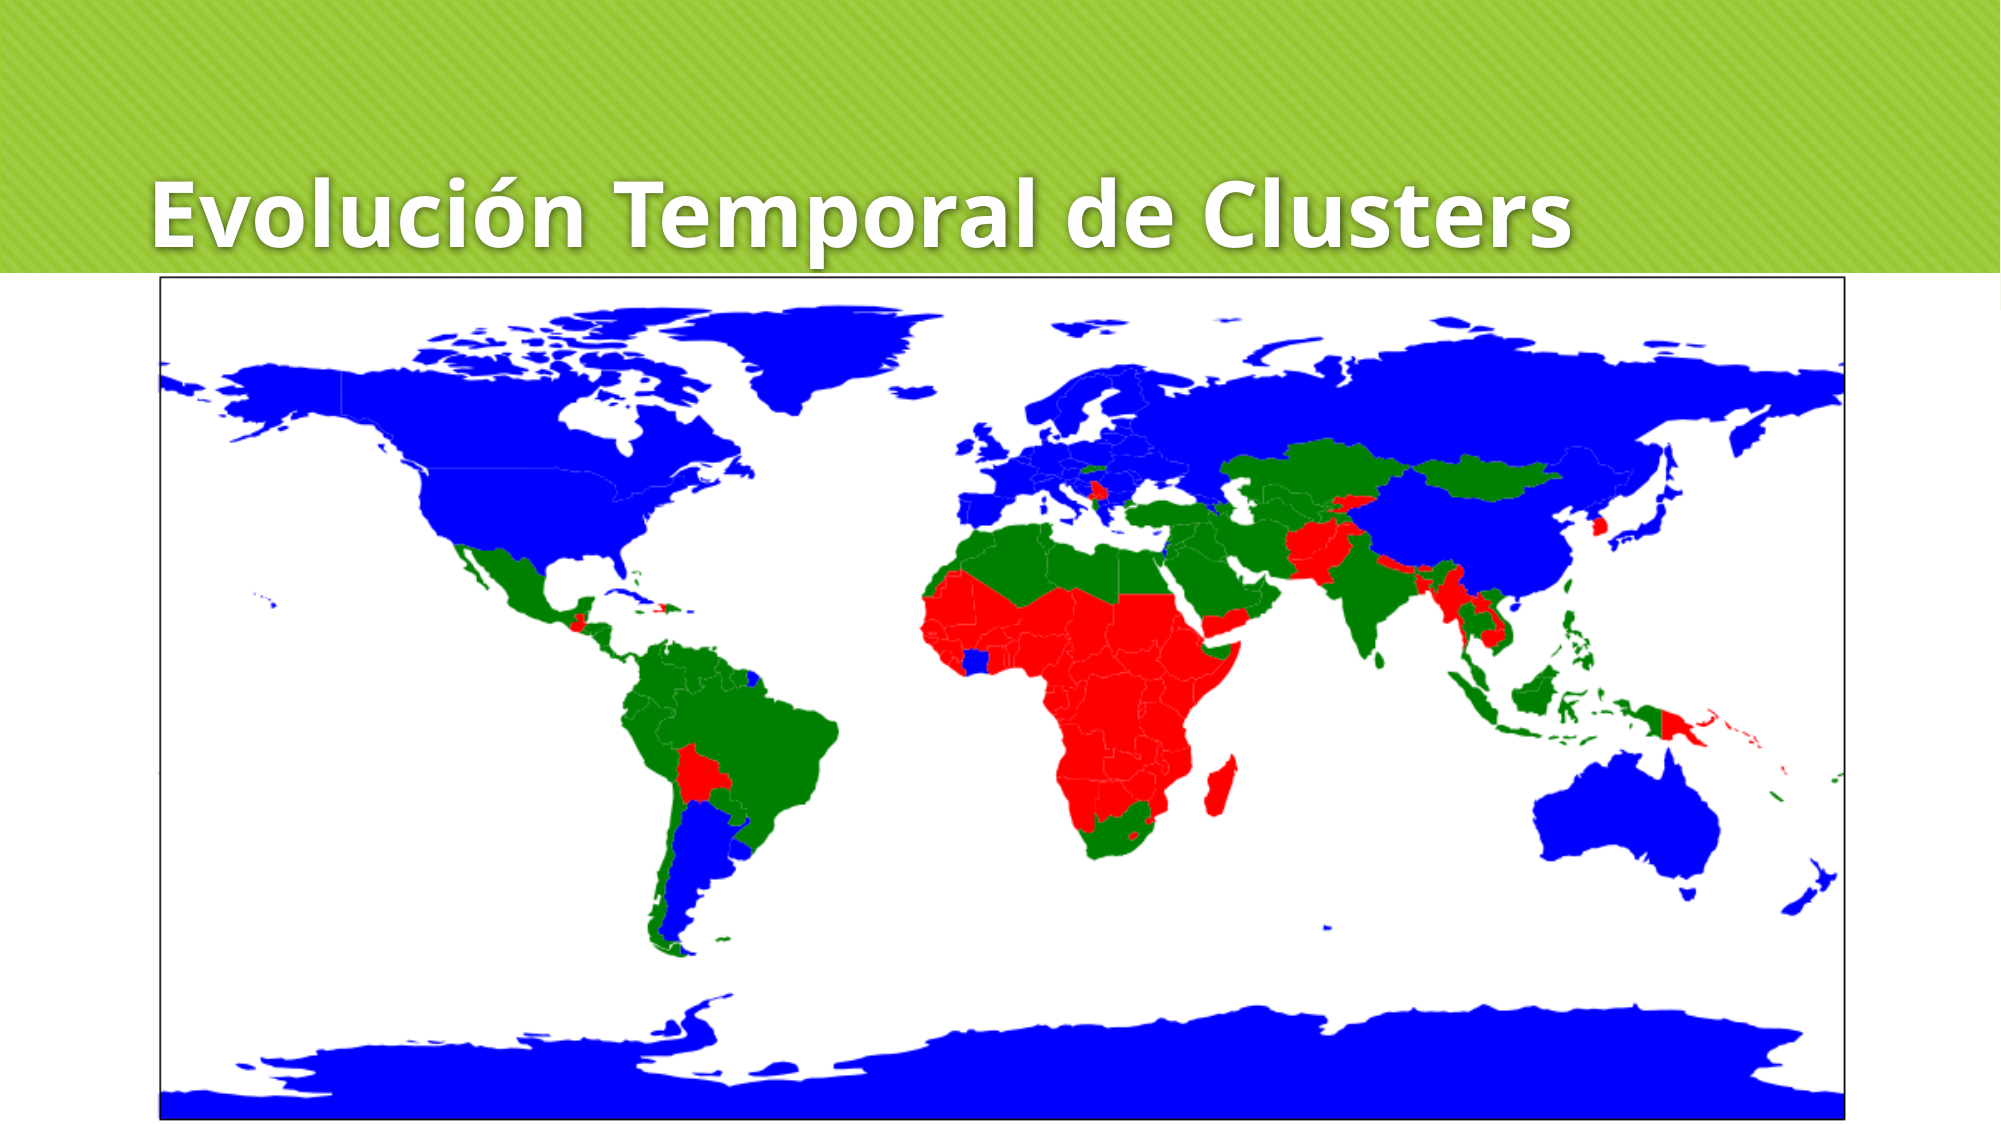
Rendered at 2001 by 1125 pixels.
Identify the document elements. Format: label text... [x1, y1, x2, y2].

title Evolución Temporal de Clusters [132, 113, 1868, 272]
picture [0, 272, 2000, 1125]
